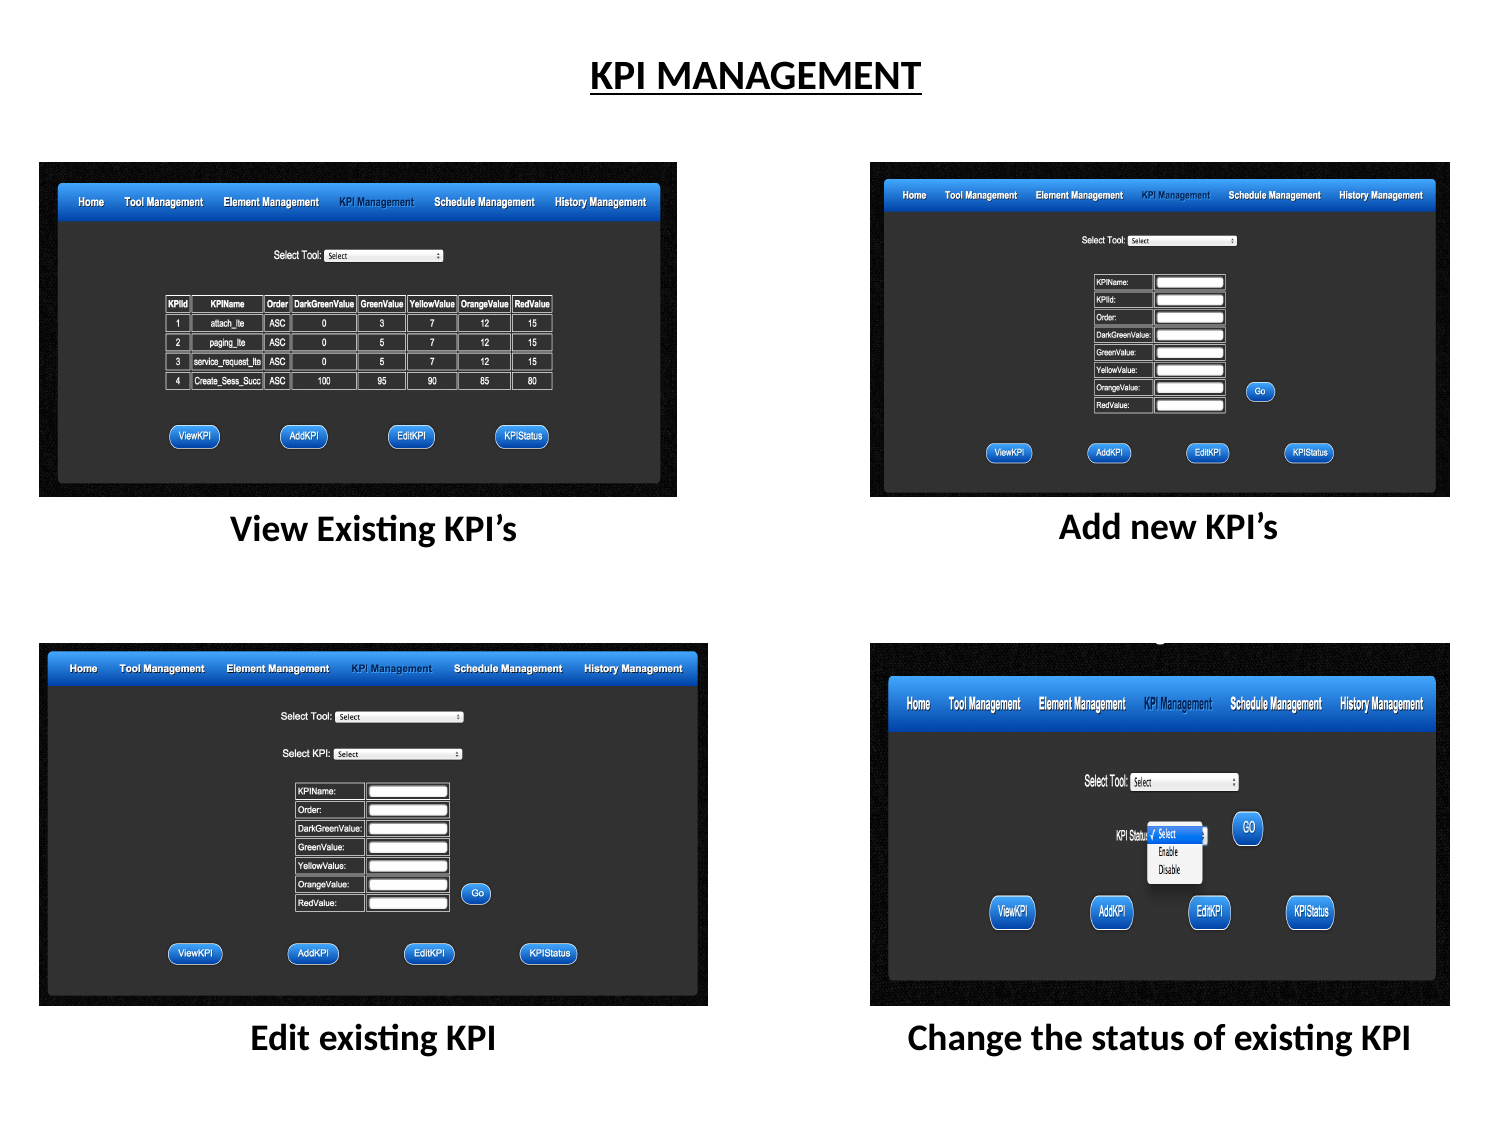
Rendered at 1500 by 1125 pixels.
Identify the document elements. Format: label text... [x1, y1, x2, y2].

text_box View Existing KPI’s [151, 505, 597, 557]
text_box KPI MANAGEMENT [186, 40, 1326, 106]
picture [39, 643, 708, 1006]
picture [870, 162, 1450, 497]
text_box Change the status of existing KPI [870, 1014, 1450, 1065]
text_box Edit existing KPI [151, 1015, 597, 1065]
picture [870, 643, 1450, 1006]
picture [39, 162, 677, 497]
text_box Add new KPI’s [946, 505, 1392, 555]
